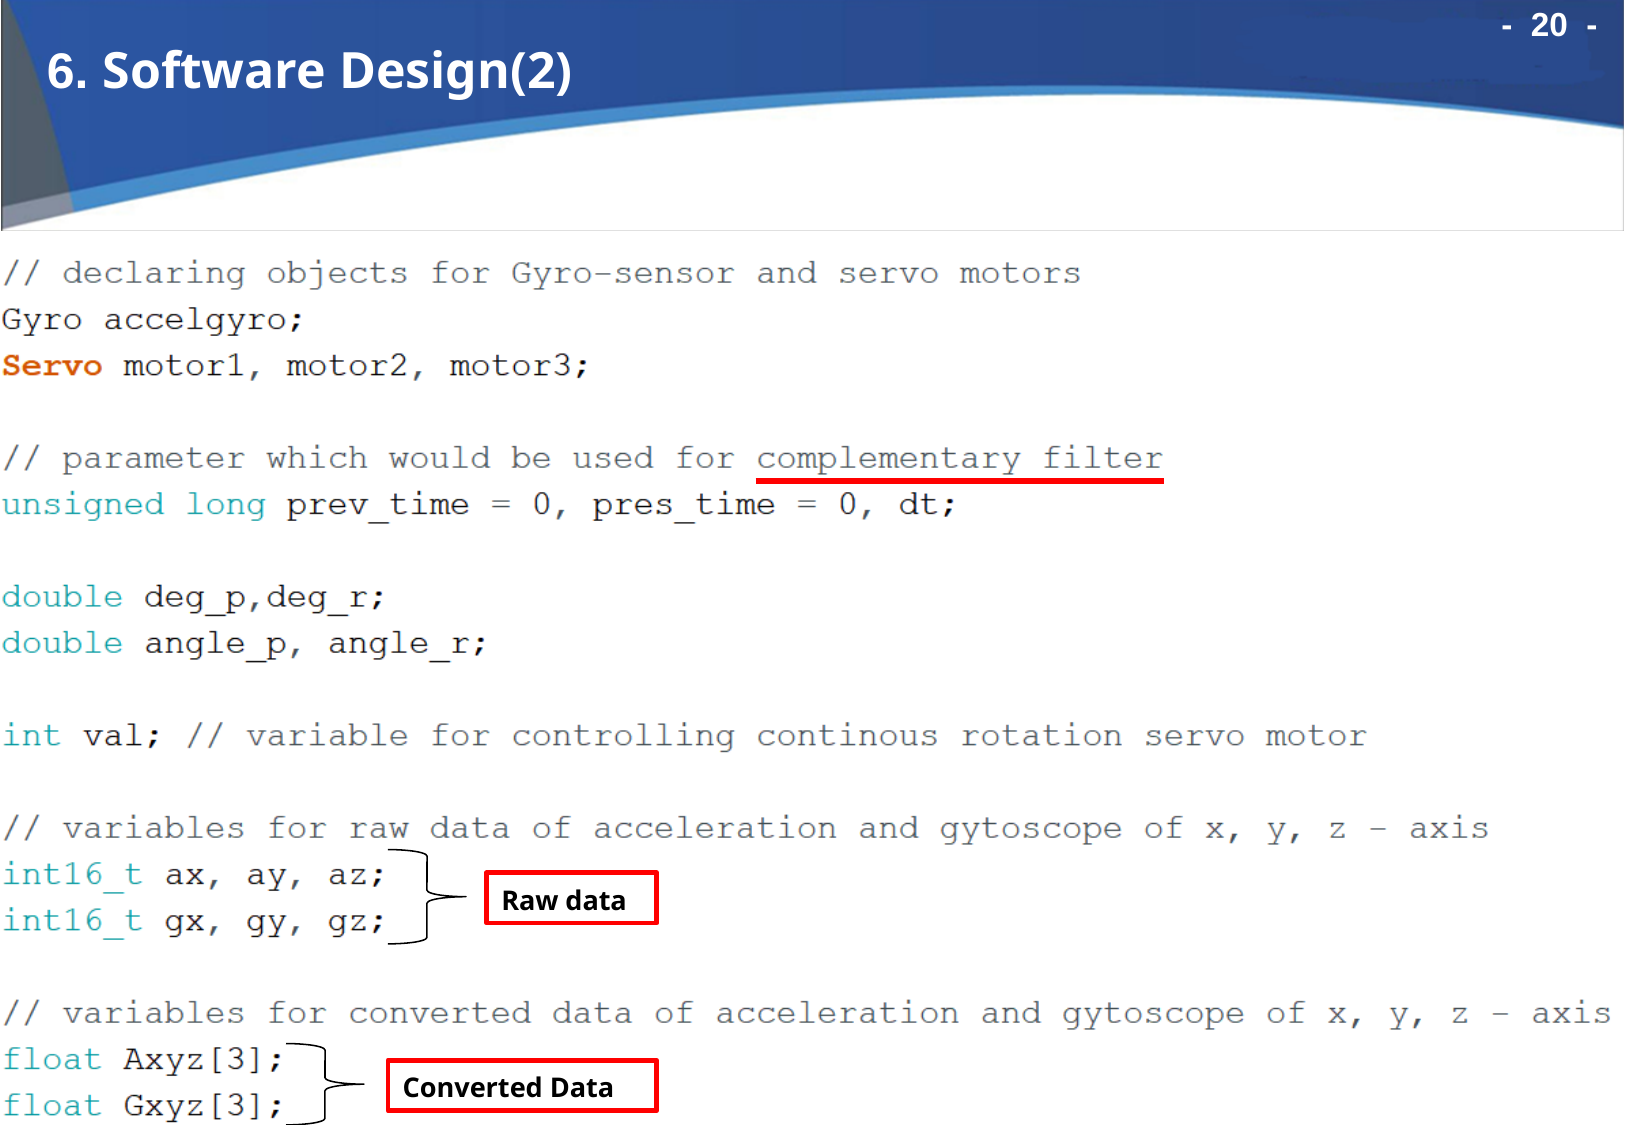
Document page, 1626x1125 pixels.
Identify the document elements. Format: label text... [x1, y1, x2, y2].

text_box - 20 - [1474, 0, 1625, 46]
picture [0, 253, 1625, 1125]
text_box 6. Software Design(2) [32, 30, 1321, 166]
picture [0, 0, 1625, 232]
